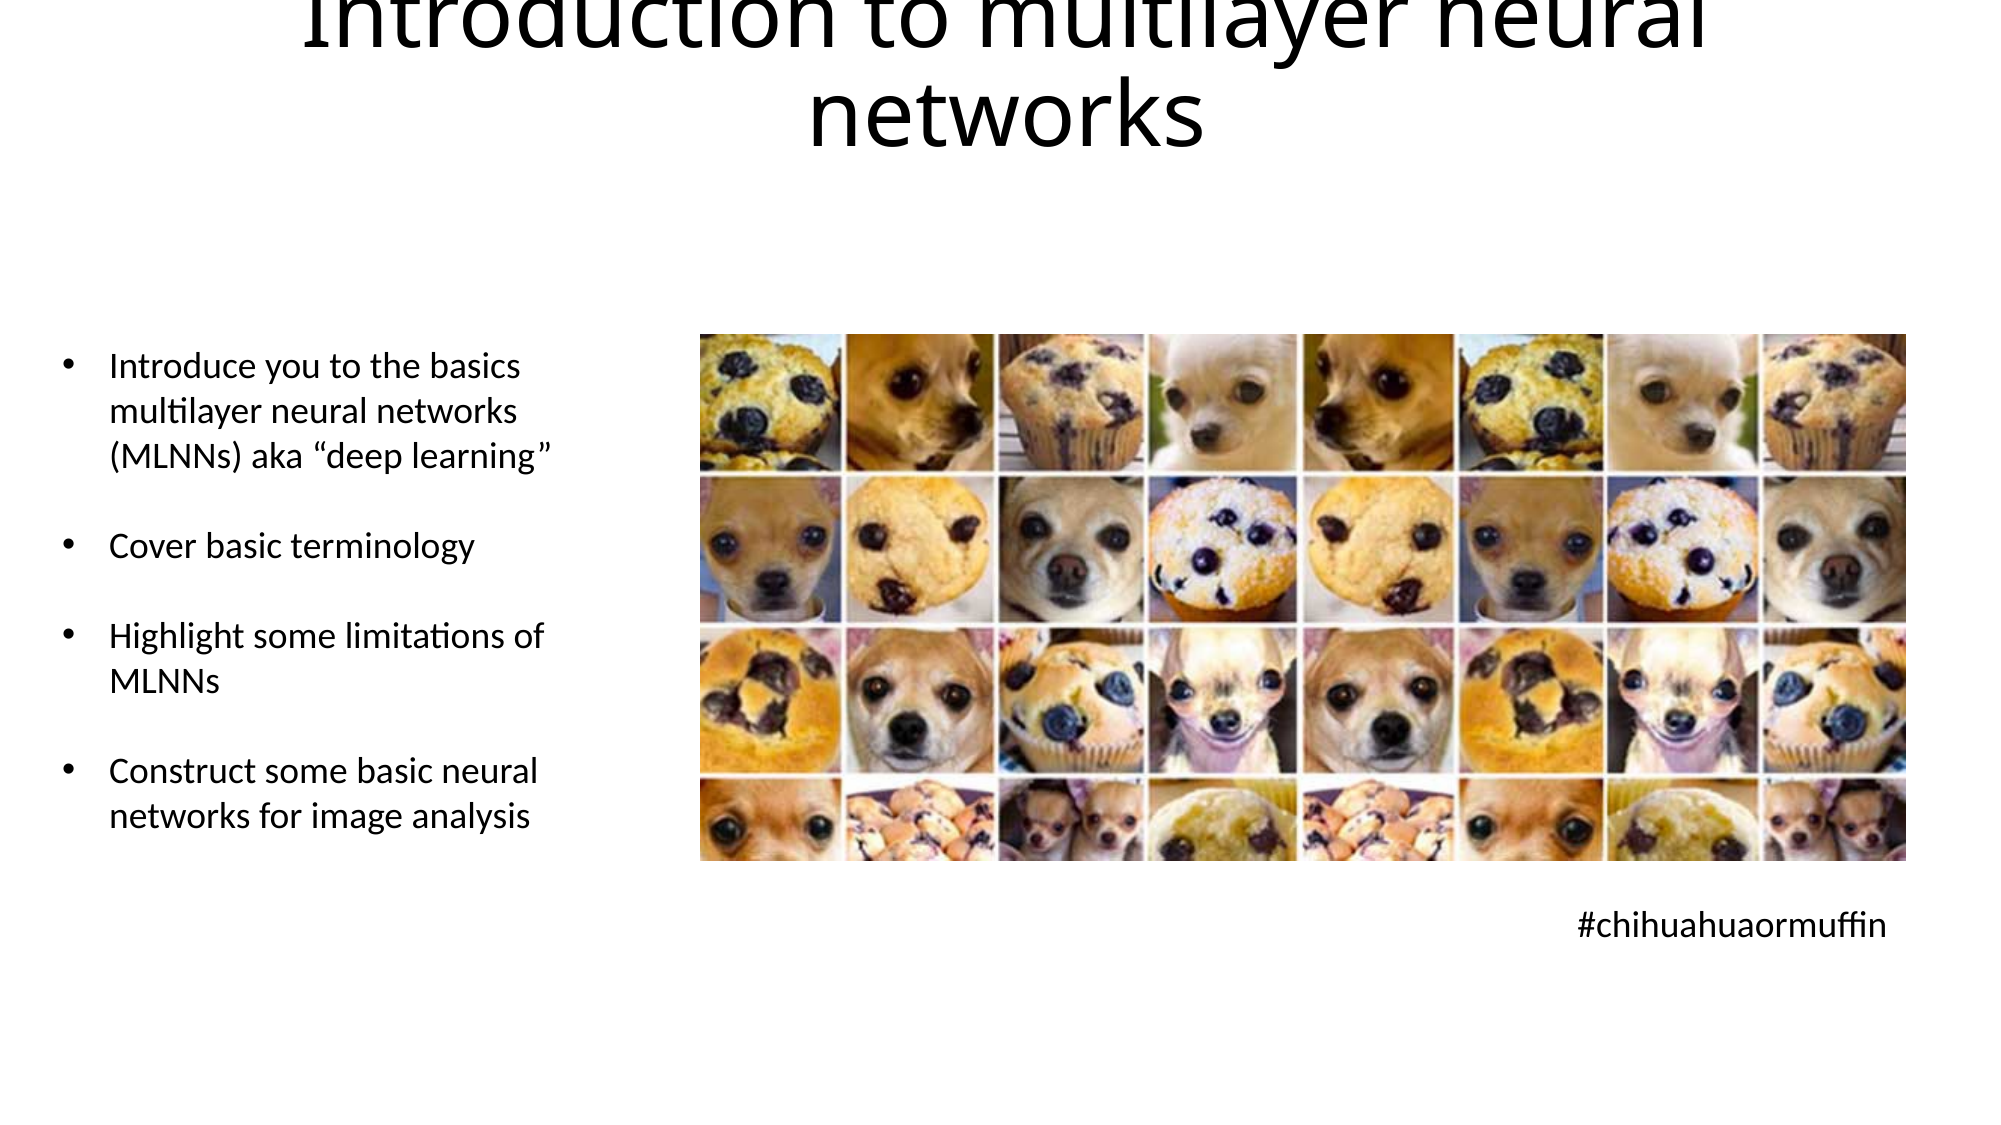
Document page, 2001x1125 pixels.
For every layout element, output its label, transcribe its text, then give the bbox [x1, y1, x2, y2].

text_box Introduction to multilayer neural networks [144, 0, 1869, 176]
text_box #chihuahuaormuffin [1562, 892, 1903, 953]
text_box Introduce you to the basics multilayer neural networks (MLNNs) aka “deep learning” Cover basic terminology Highlight some limitations of MLNNs Construct some basic neural networks for image analysis [47, 334, 629, 934]
picture [700, 334, 1906, 861]
